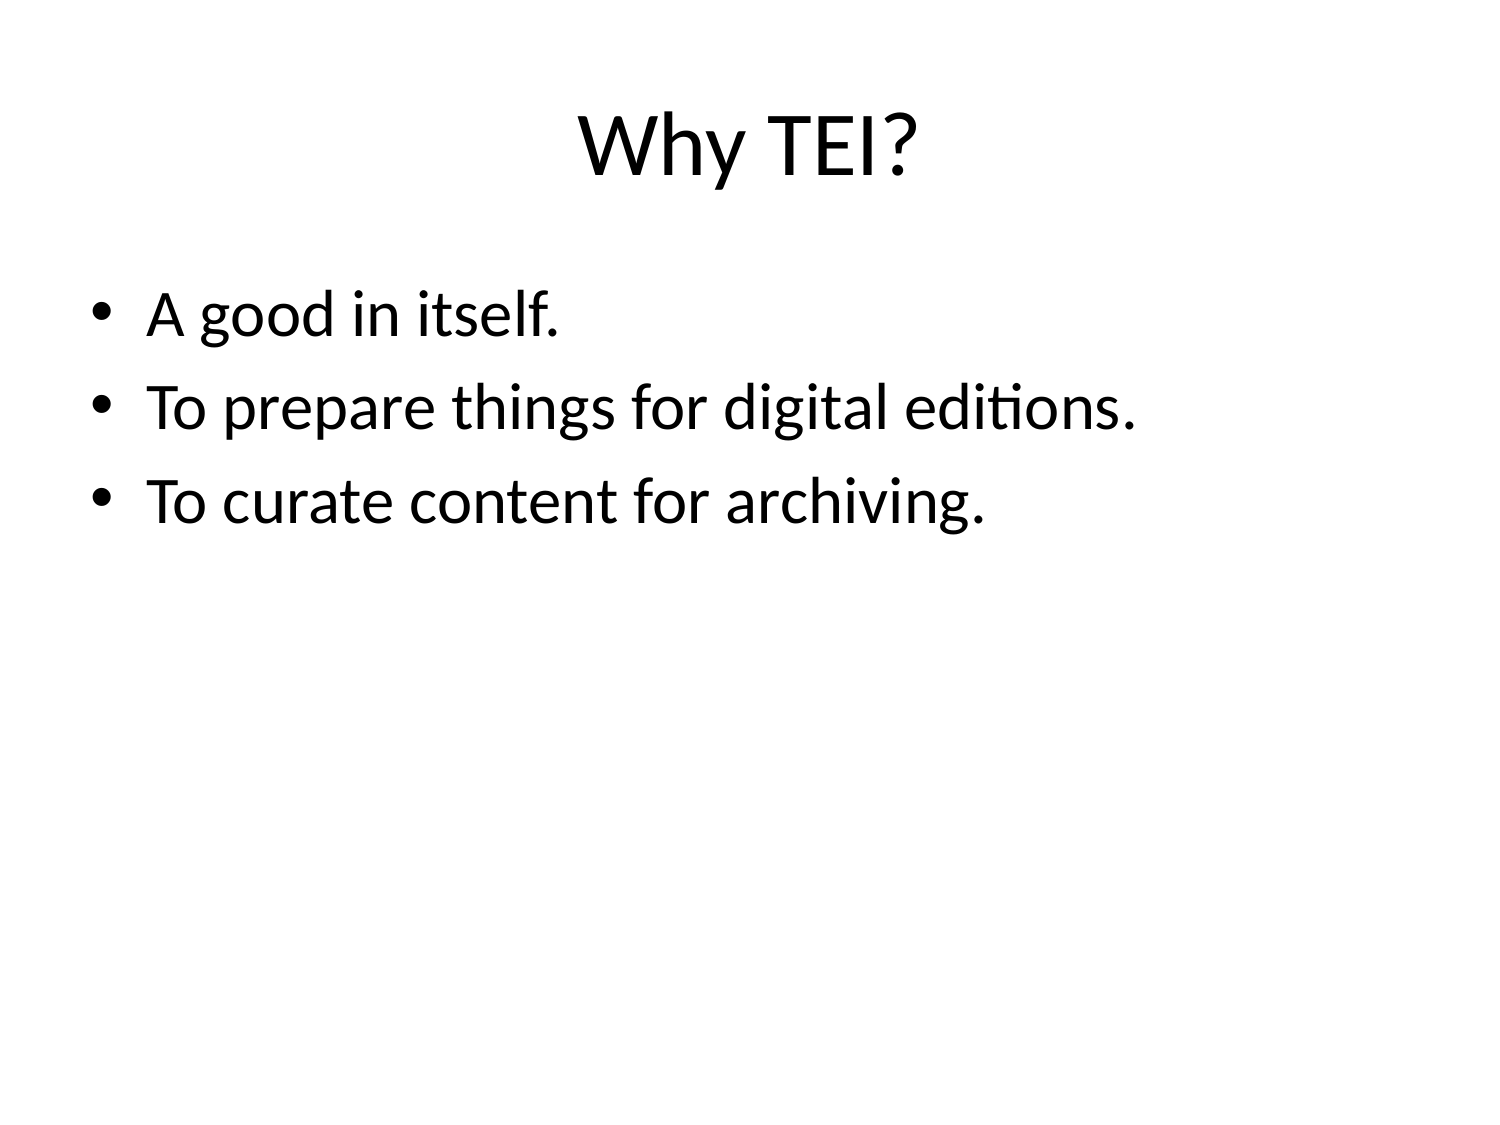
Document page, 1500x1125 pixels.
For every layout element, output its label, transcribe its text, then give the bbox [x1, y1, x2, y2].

list A good in itself. To prepare things for digital editions. To curate content for archiving. [75, 262, 1425, 1005]
title Why TEI? [75, 45, 1425, 233]
